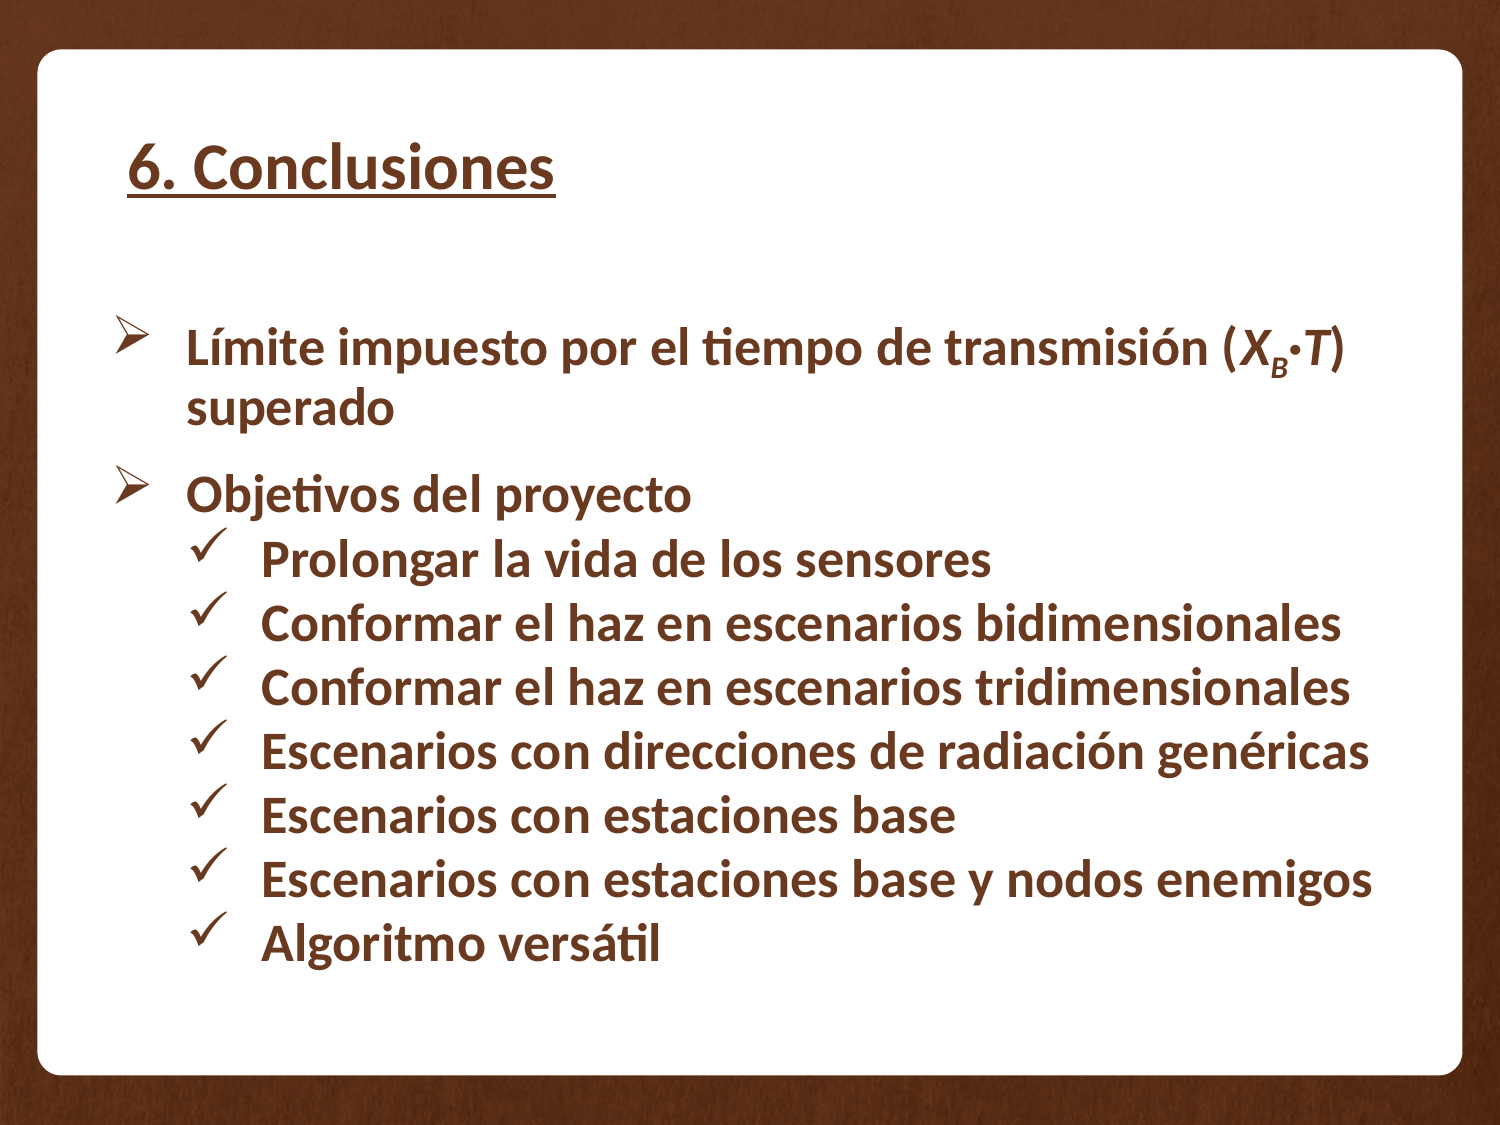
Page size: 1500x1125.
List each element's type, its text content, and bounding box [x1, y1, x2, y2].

text_box Límite impuesto por el tiempo de transmisión (XB·T) superado Objetivos del proyecto Prolongar la vida de los sensores Conformar el haz en escenarios bidimensionales Conformar el haz en escenarios tridimensionales Escenarios con direcciones de radiación genéricas Escenarios con estaciones base Escenarios con estaciones base y nodos enemigos Algoritmo versátil [96, 278, 1439, 1110]
title 6. Conclusiones [112, 78, 1429, 211]
